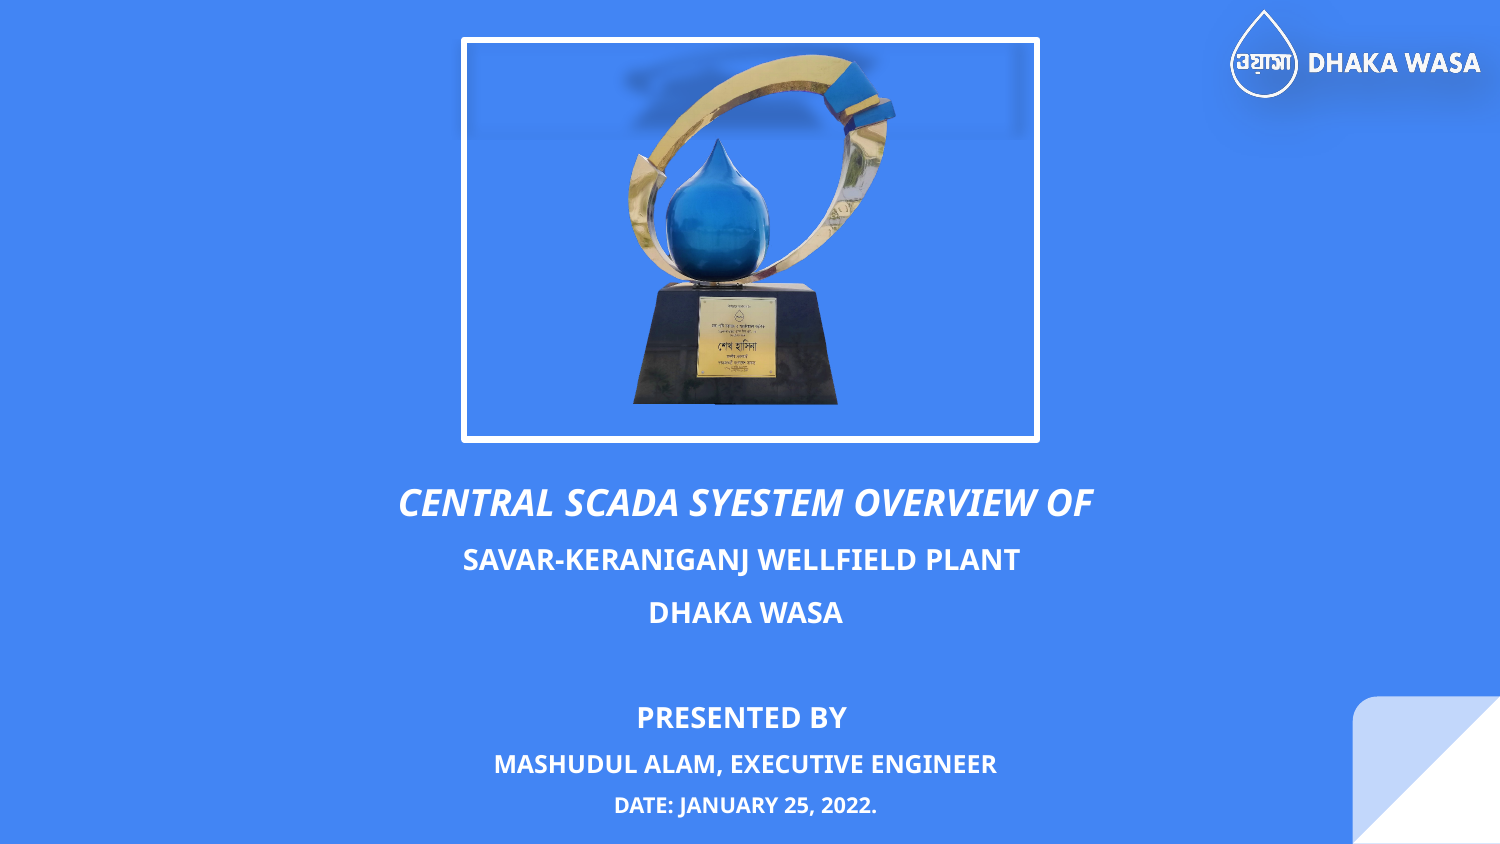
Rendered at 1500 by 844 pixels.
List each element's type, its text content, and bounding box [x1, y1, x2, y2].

title CENTRAL SCADA SYESTEM OVERVIEW OF SAVAR-KERANIGANJ WELLFIELD PLANT DHAKA WASA PRESENTED BY MASHUDUL ALAM, EXECUTIVE ENGINEER DATE: JANUARY 25, 2022. [232, 636, 1259, 844]
picture [1229, 8, 1481, 98]
picture [467, 42, 1035, 437]
